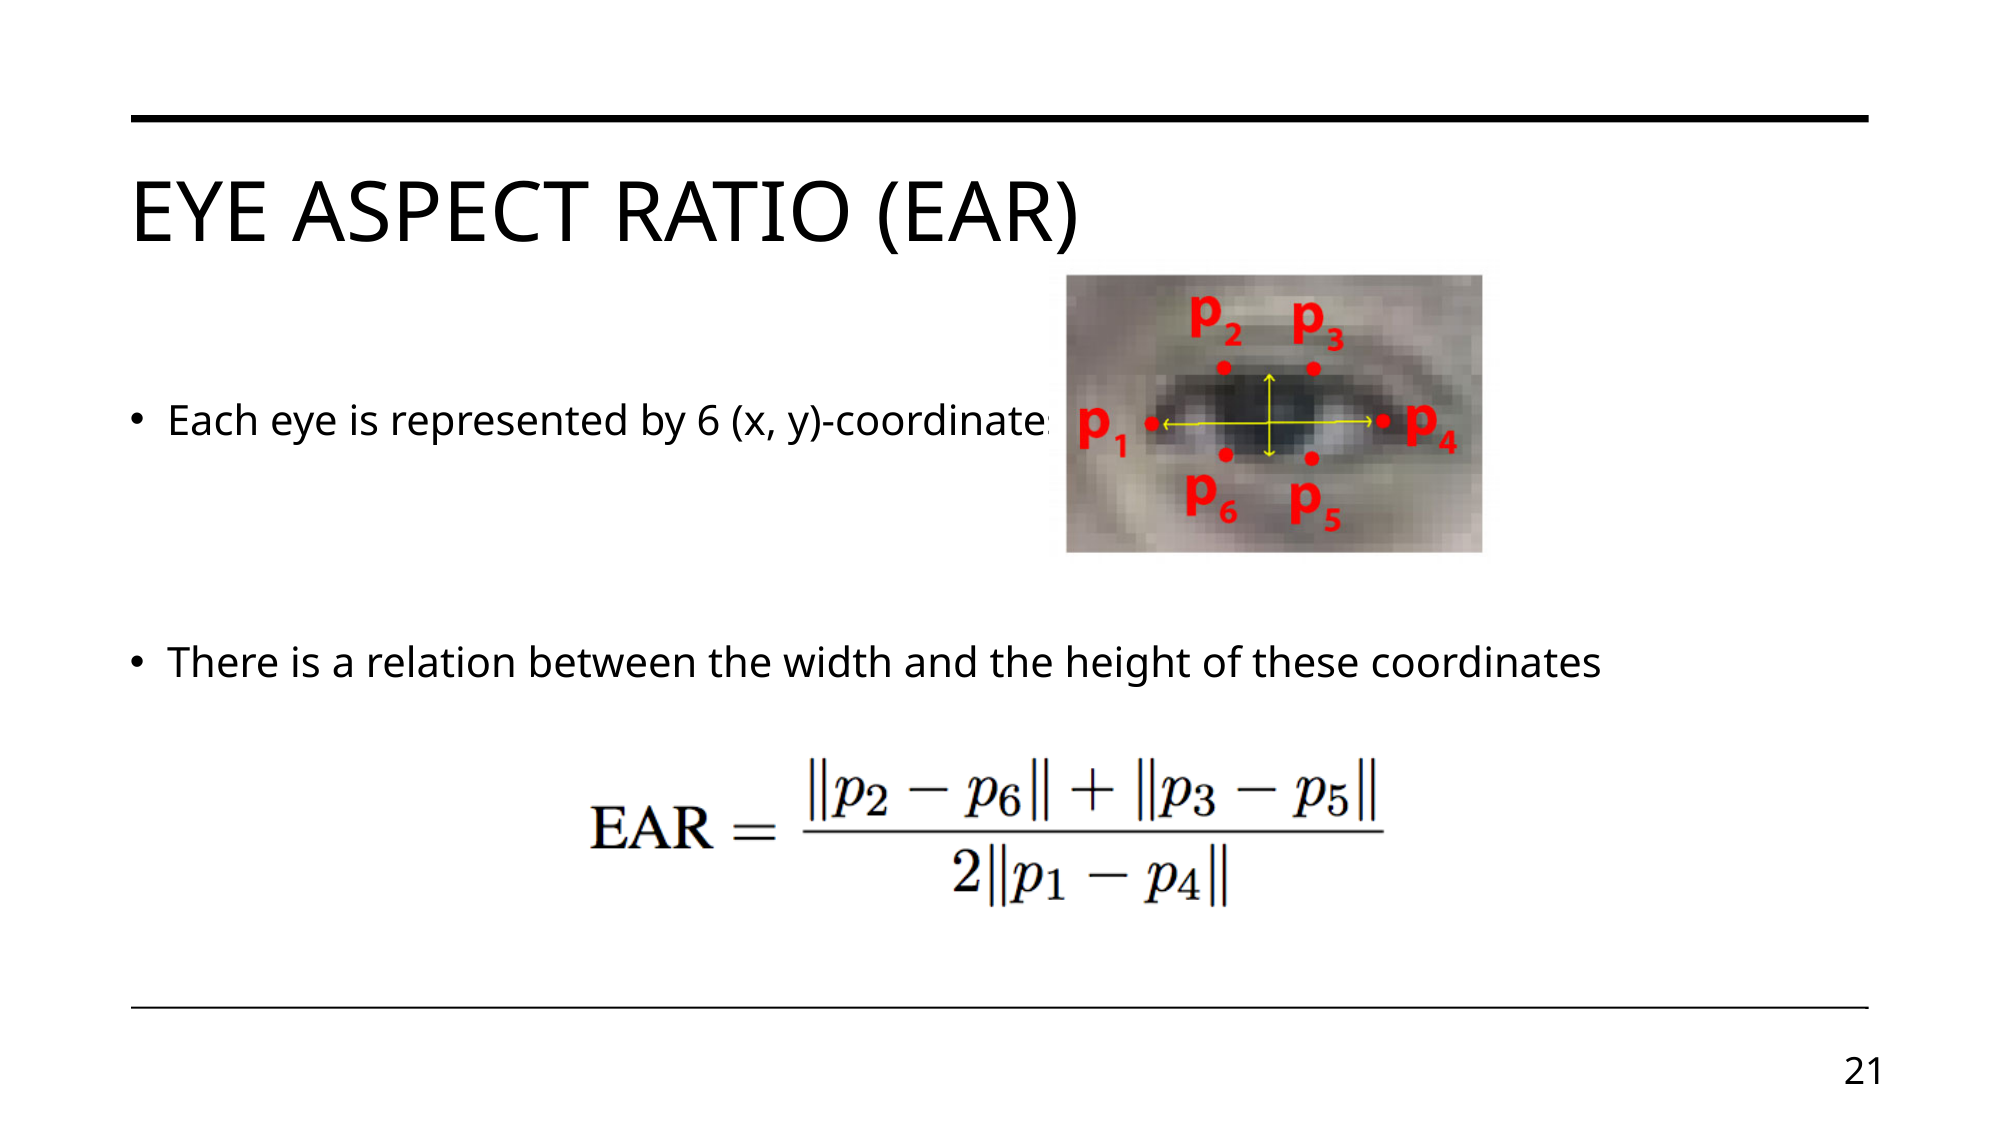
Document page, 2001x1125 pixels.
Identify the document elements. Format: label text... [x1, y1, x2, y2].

picture [1049, 259, 1500, 564]
text_box 21 [1791, 1042, 1902, 1103]
text_box Each eye is represented by 6 (x, y)-coordinates There is a relation between the width and the height of these coordinates [114, 376, 1869, 973]
text_box Eye aspect ratio (Ear) [114, 151, 1869, 376]
picture [544, 727, 1438, 930]
